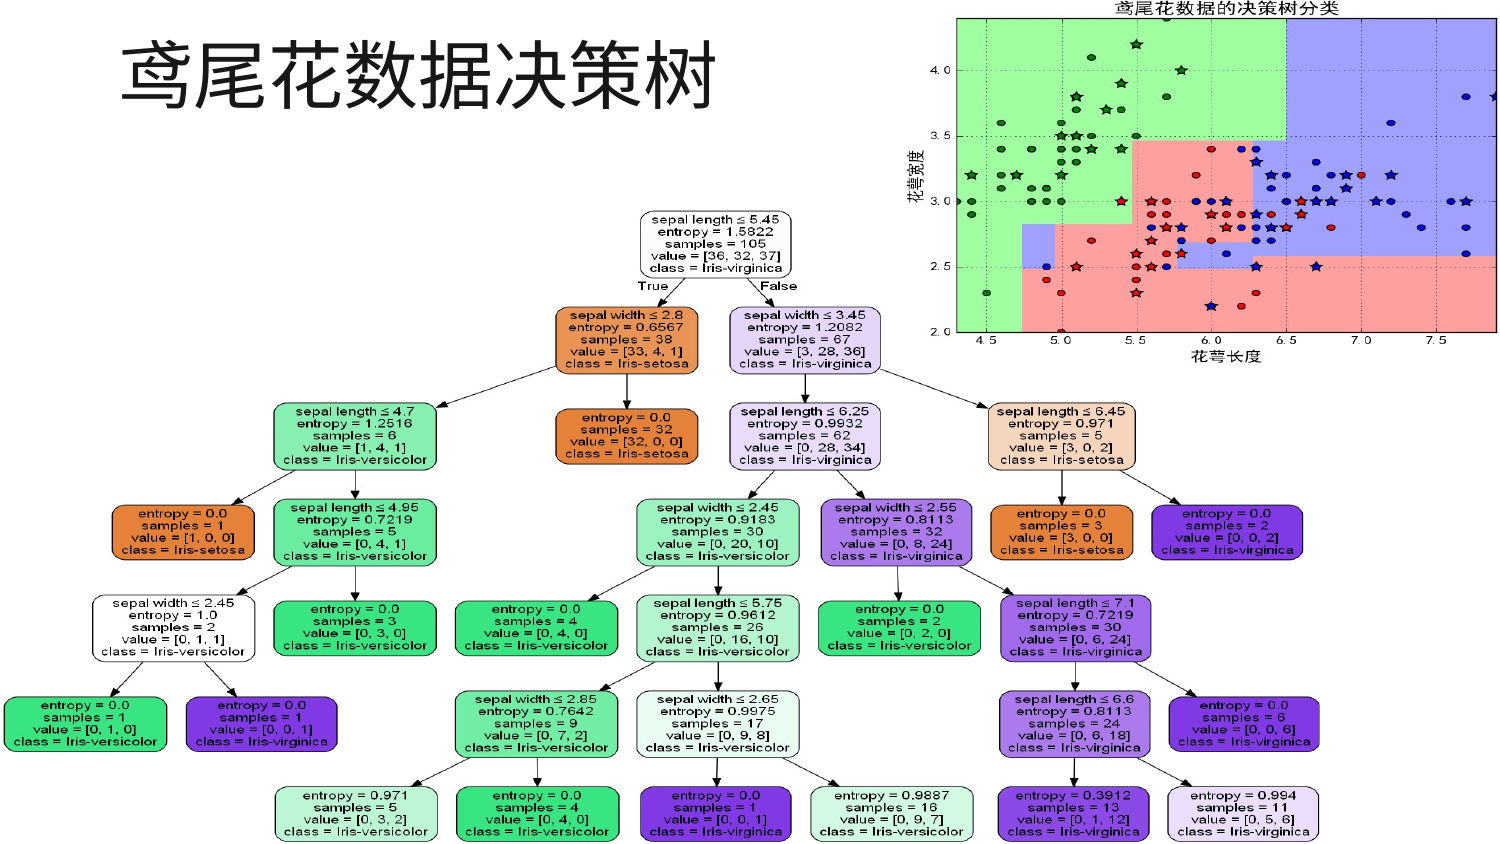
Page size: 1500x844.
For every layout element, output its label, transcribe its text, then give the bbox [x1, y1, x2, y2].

title 鸢尾花数据决策树 [116, 26, 721, 170]
text_box [3, 210, 1320, 842]
text_box [903, 0, 1500, 364]
